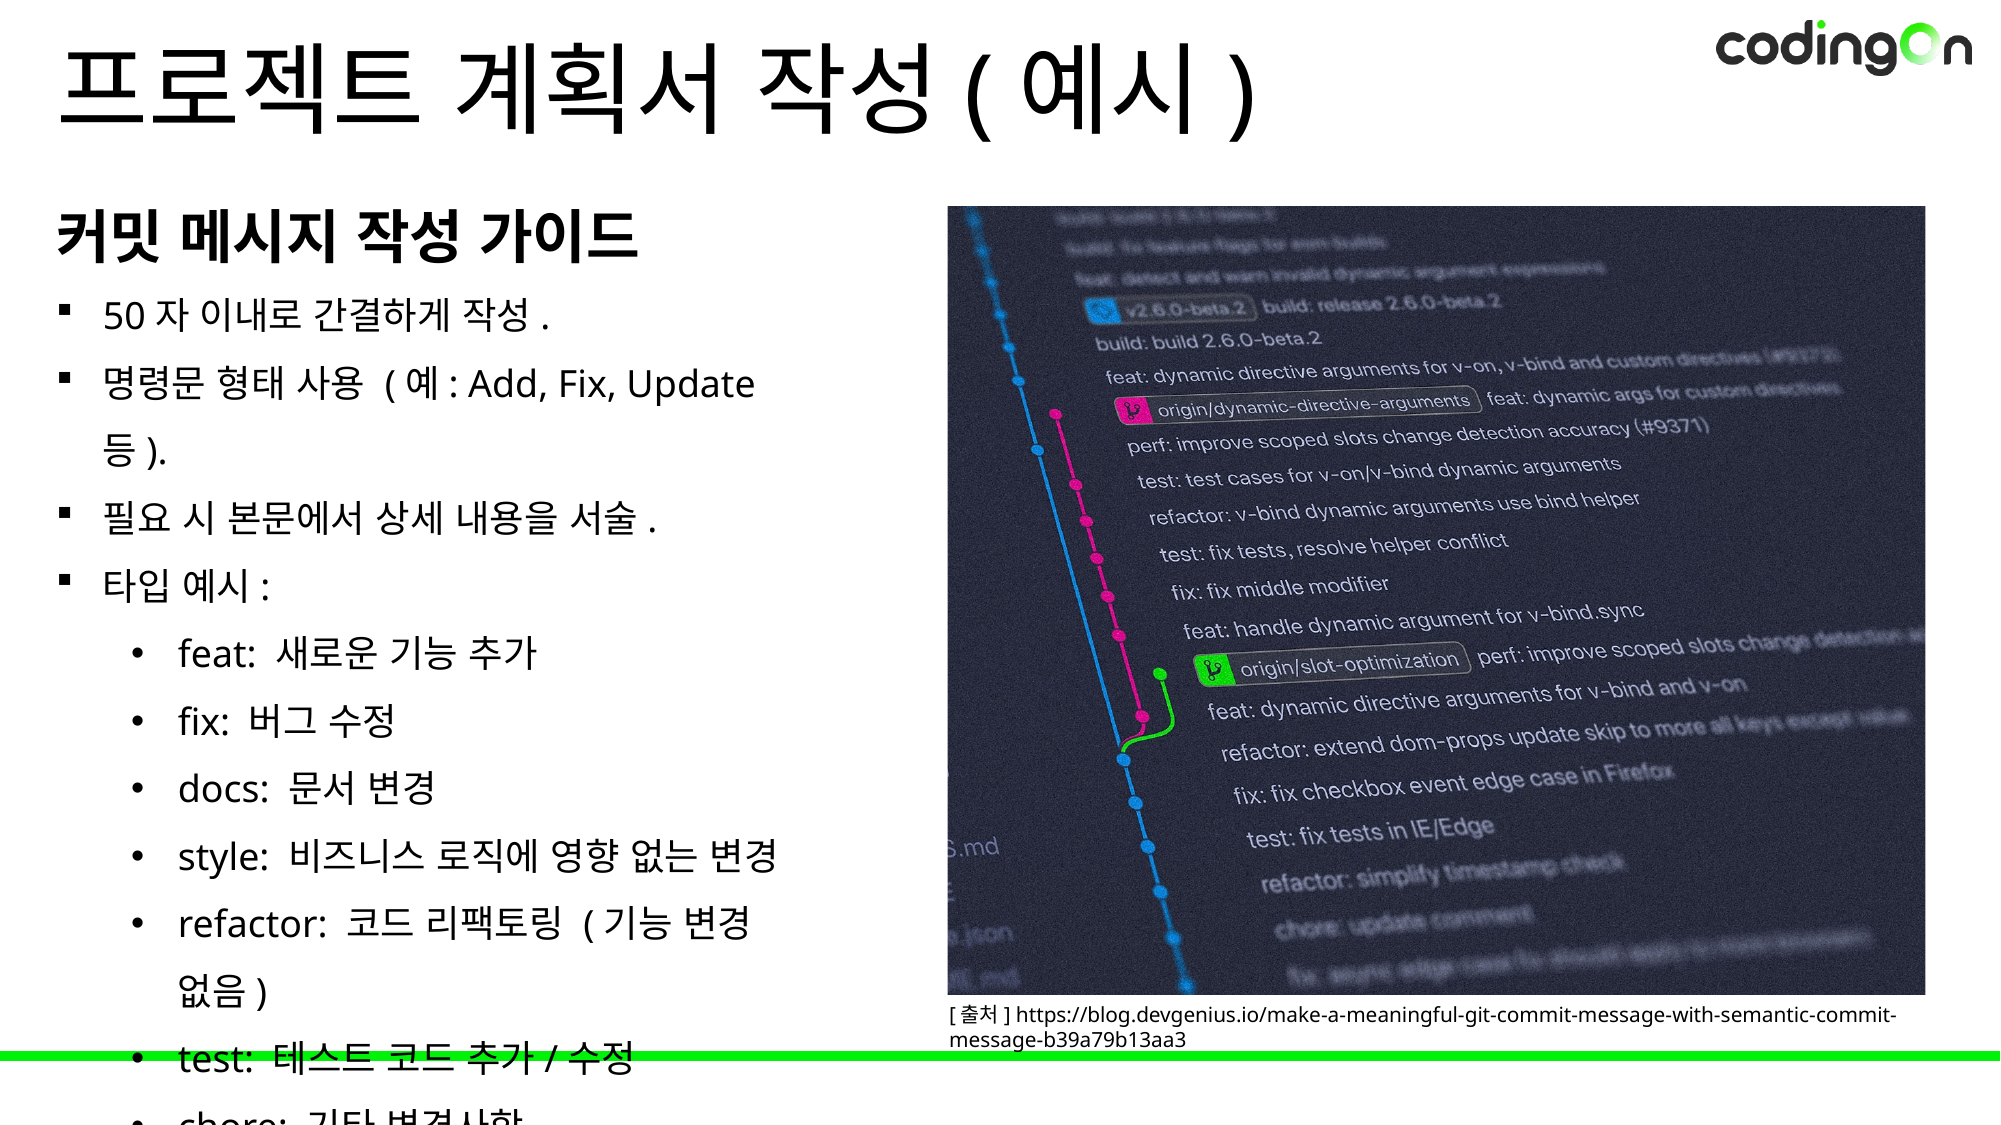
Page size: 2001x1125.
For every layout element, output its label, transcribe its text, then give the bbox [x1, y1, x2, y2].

picture [1767, 20, 1972, 76]
title 프로젝트 계획서 작성(예시) [41, 0, 1767, 188]
text_box 커밋 메시지 작성 가이드 50자 이내로 간결하게 작성. 명령문 형태 사용 (예: Add, Fix, Update 등). 필요 시 본문에서 상세 내용을 서술. 타입 예시: feat: 새로운 기능 추가 fix: 버그 수정 docs: 문서 변경 style: 비즈니스 로직에 영향 없는 변경 refactor: 코드 리팩토링 (기능 변경 없음) test: 테스트 코드 추가/수정 chore: 기타 변경사항 [41, 157, 835, 1125]
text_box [934, 206, 1939, 1060]
